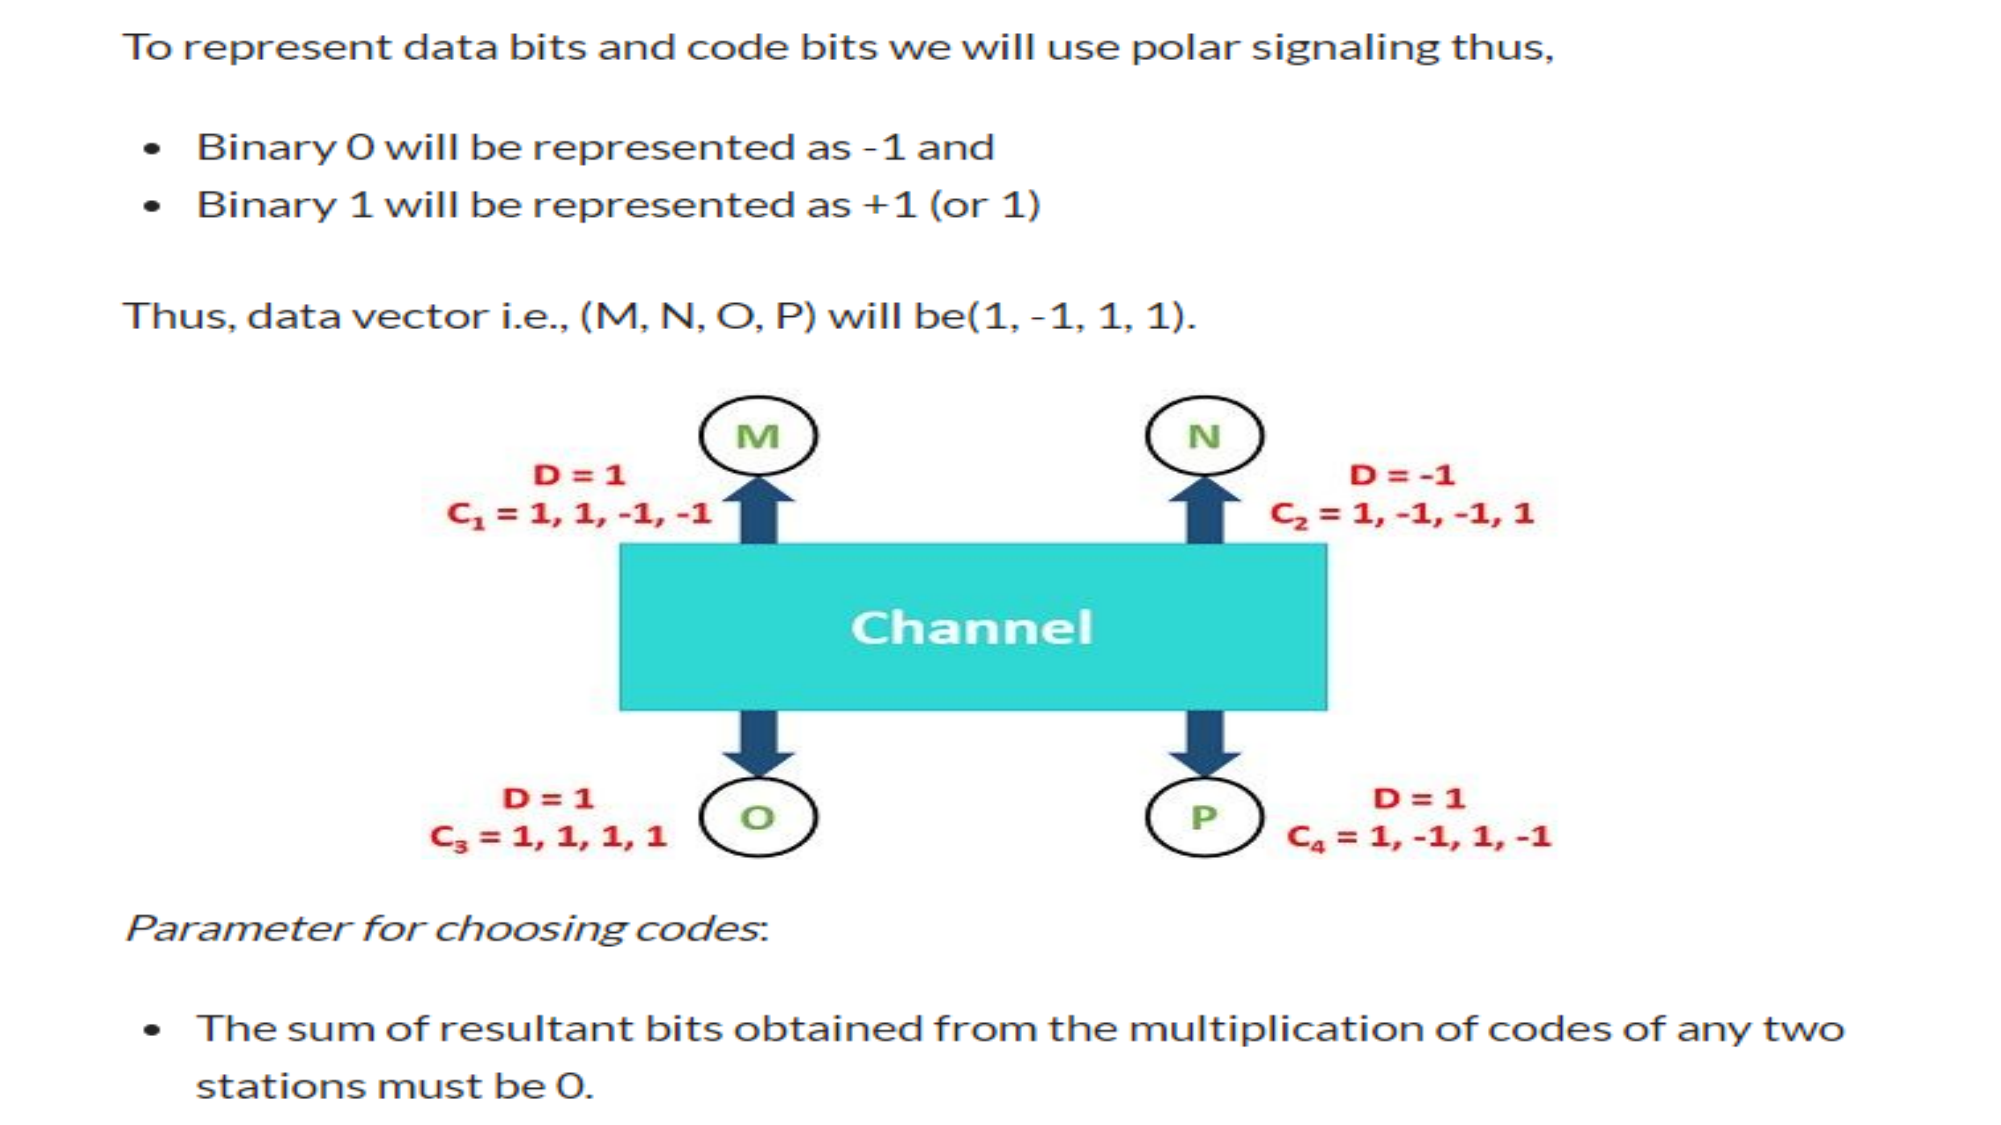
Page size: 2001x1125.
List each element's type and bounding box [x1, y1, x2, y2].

picture [113, 21, 1886, 1125]
